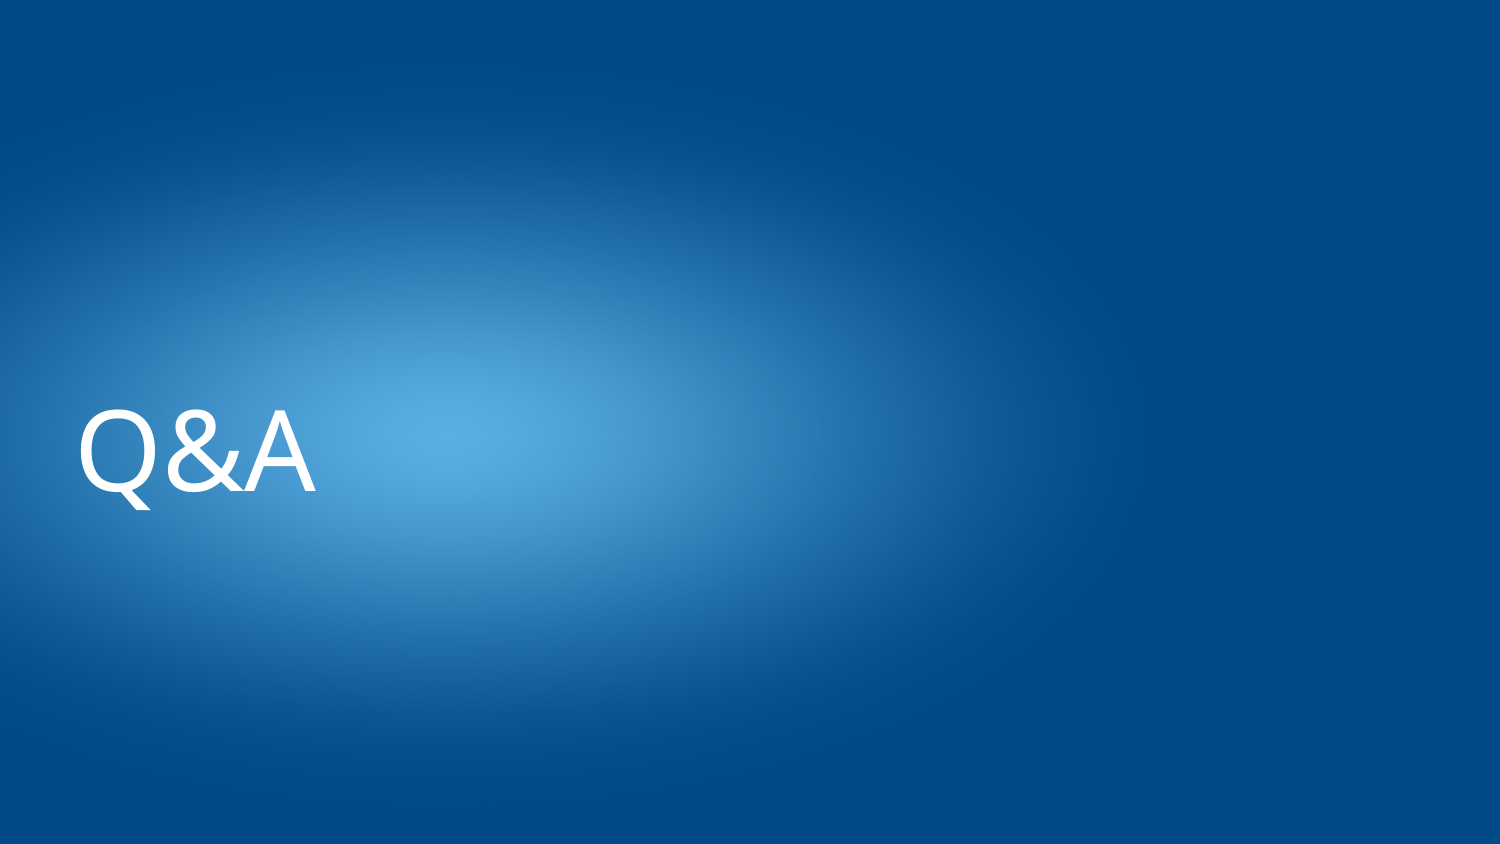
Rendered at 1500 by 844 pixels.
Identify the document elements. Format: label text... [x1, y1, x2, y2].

picture [0, 0, 1500, 844]
title Q&A [74, 345, 1350, 514]
